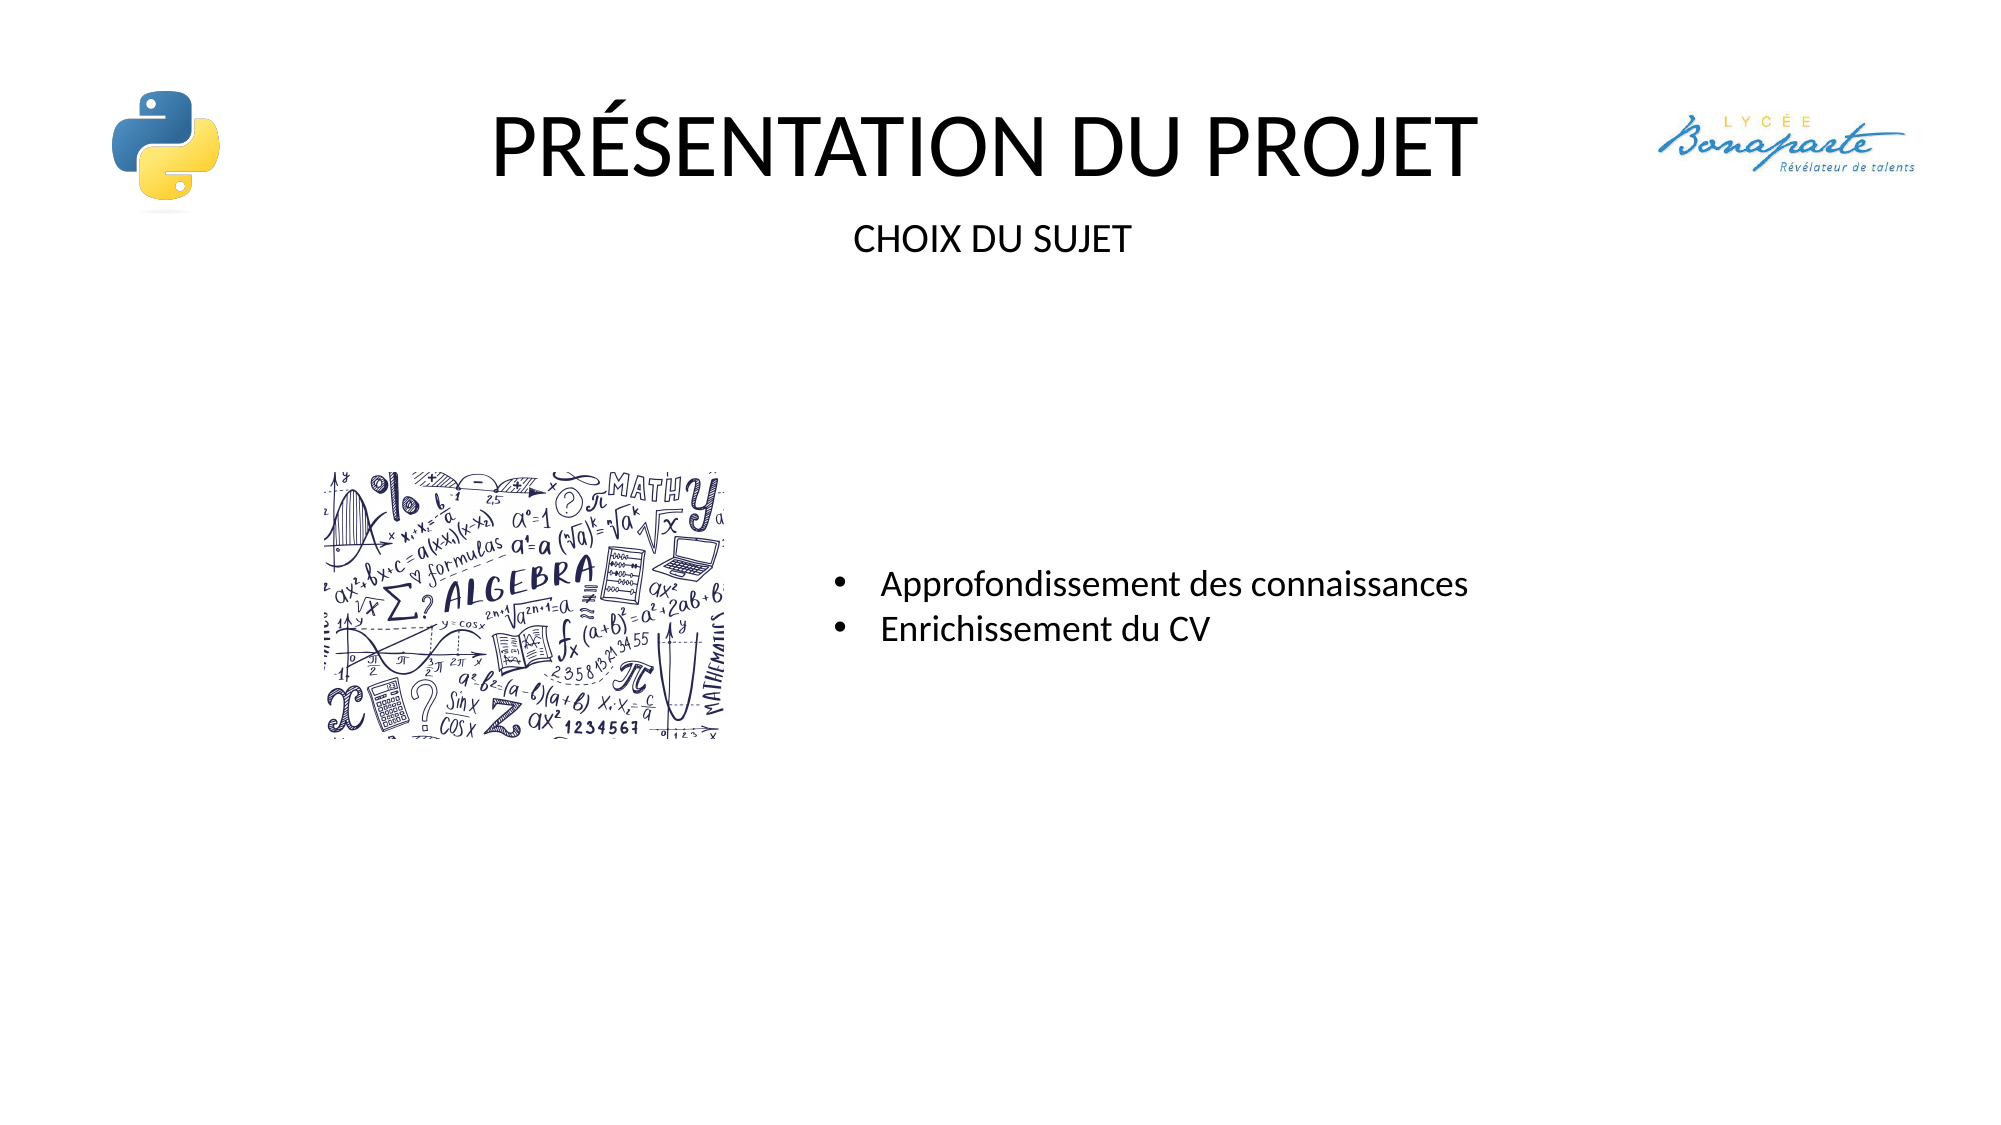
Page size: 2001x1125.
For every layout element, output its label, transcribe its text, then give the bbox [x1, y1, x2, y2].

text_box PRÉSENTATION DU PROJET [475, 77, 1525, 204]
picture [1647, 111, 1921, 181]
text_box CHOIX DU SUJET [838, 203, 1162, 273]
picture [324, 472, 724, 739]
picture [111, 91, 223, 213]
text_box Approfondissement des connaissances Enrichissement du CV [818, 551, 1504, 657]
